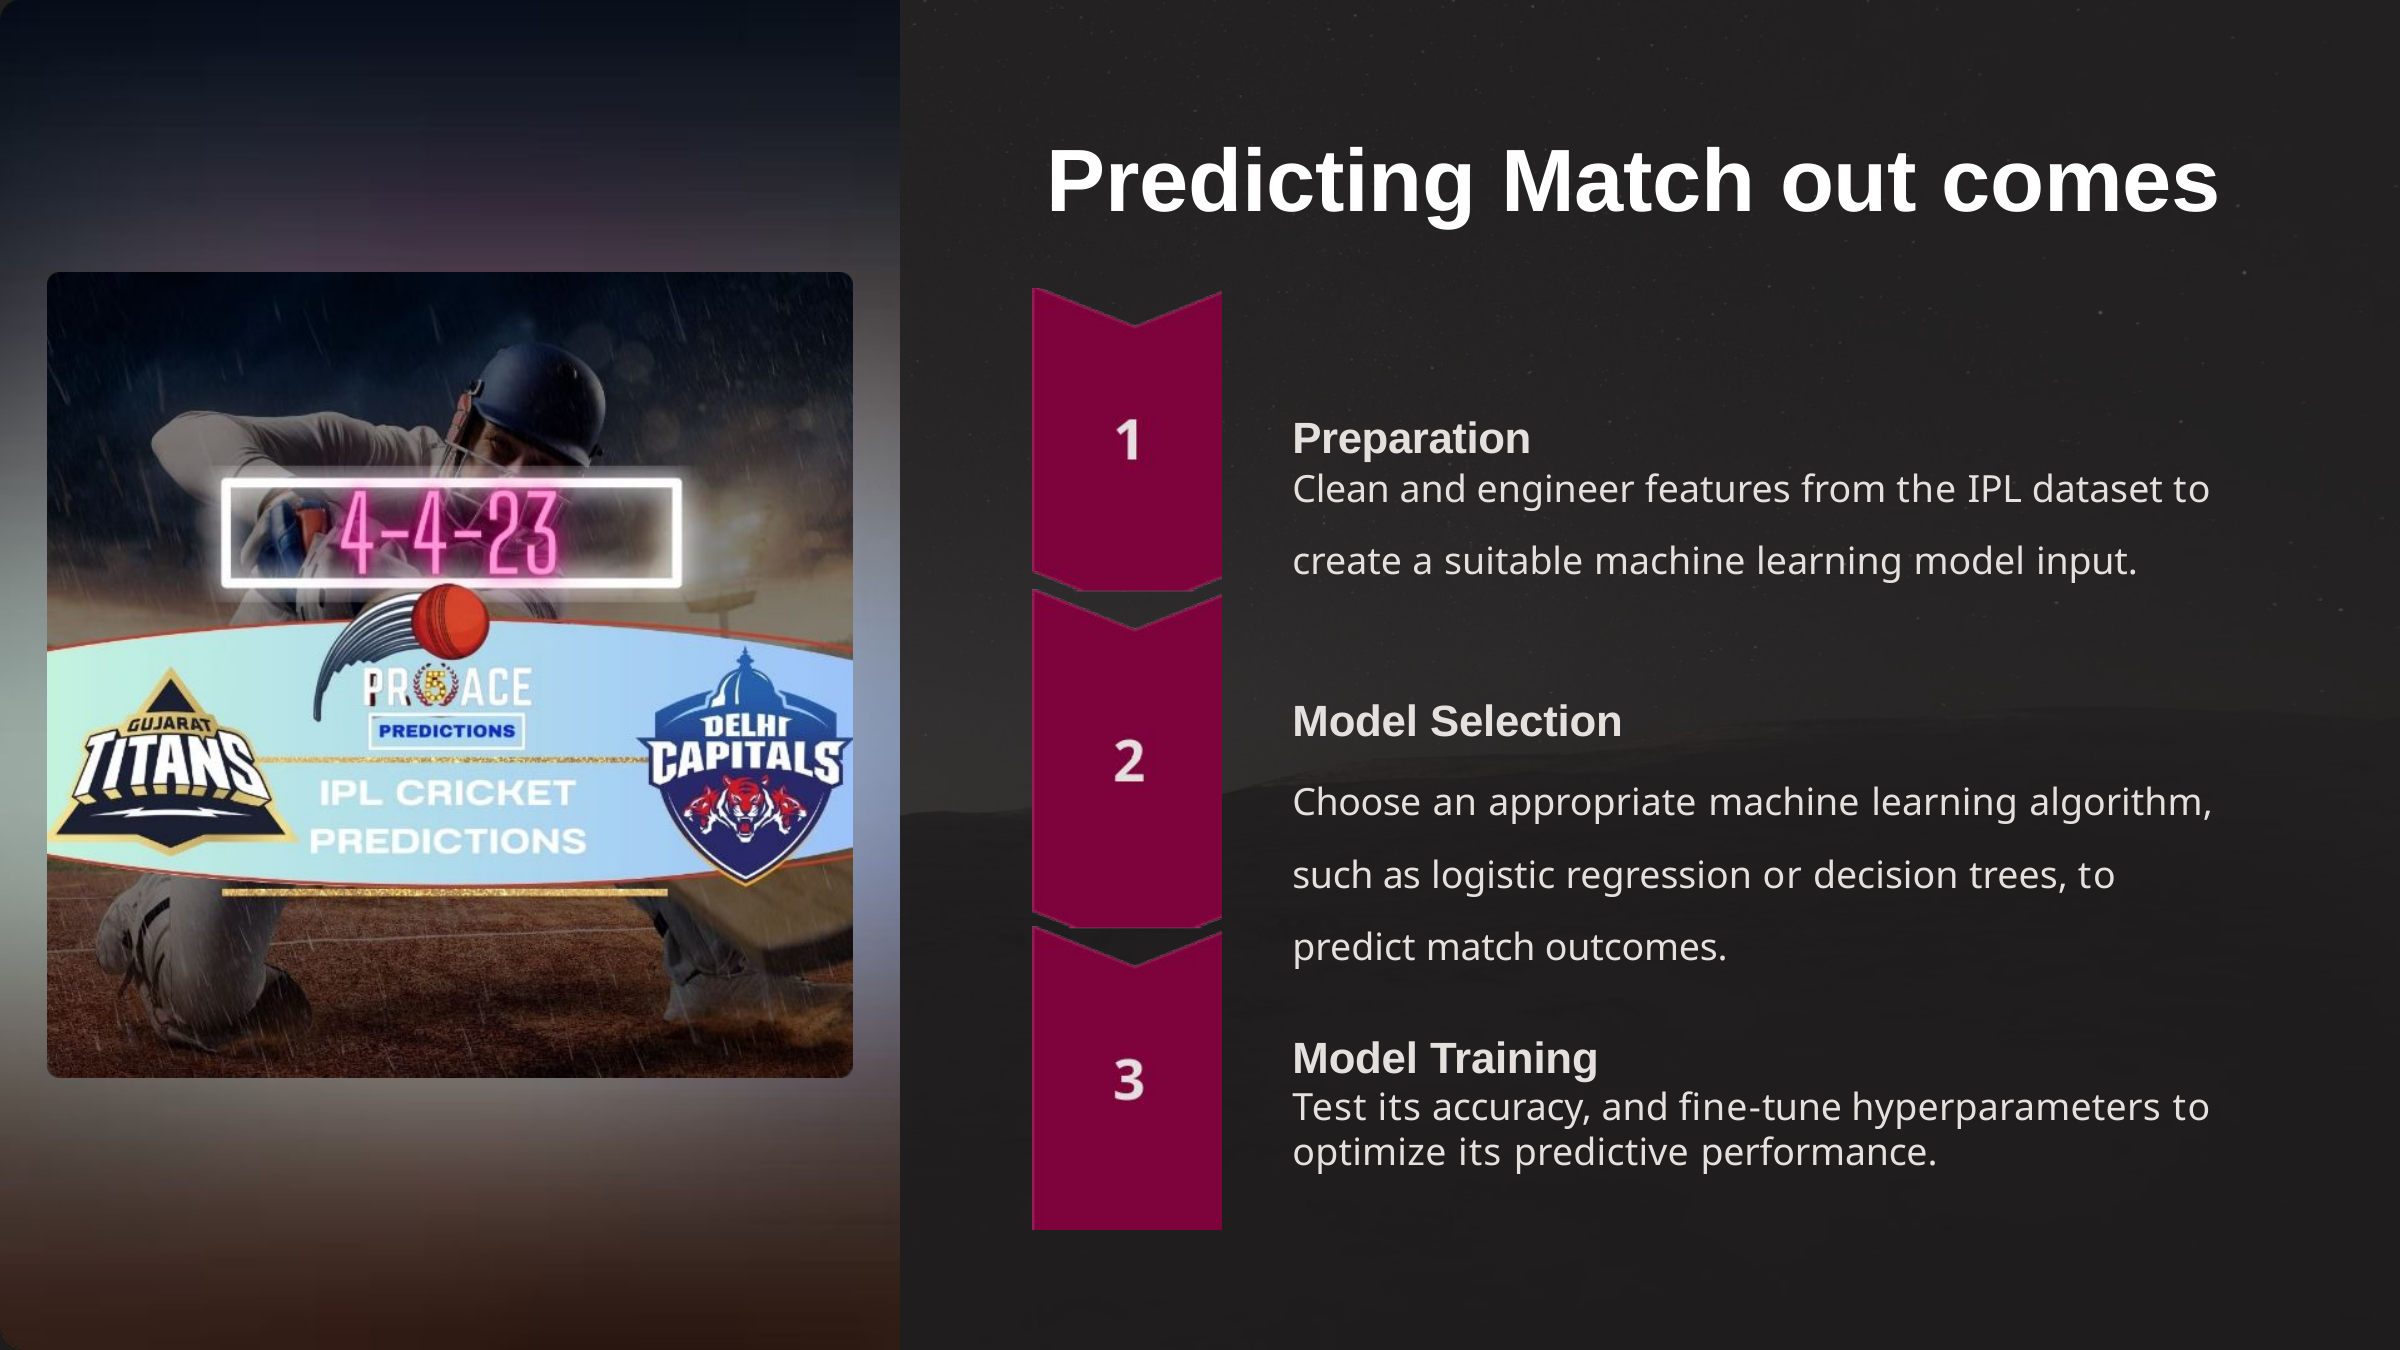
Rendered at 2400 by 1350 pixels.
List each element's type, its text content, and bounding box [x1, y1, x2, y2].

list Preparation Clean and engineer features from the IPL dataset to create a suitable machine learning model input. Model Selection Choose an appropriate machine learning algorithm, such as logistic regression or decision trees, to predict match outcomes. Model Training Test its accuracy, and fine-tune hyperparameters to optimize its predictive performance. [1284, 407, 2258, 1178]
title Predicting Match out comes [1042, 64, 2400, 293]
picture [1032, 288, 1222, 1230]
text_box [0, 0, 901, 1350]
